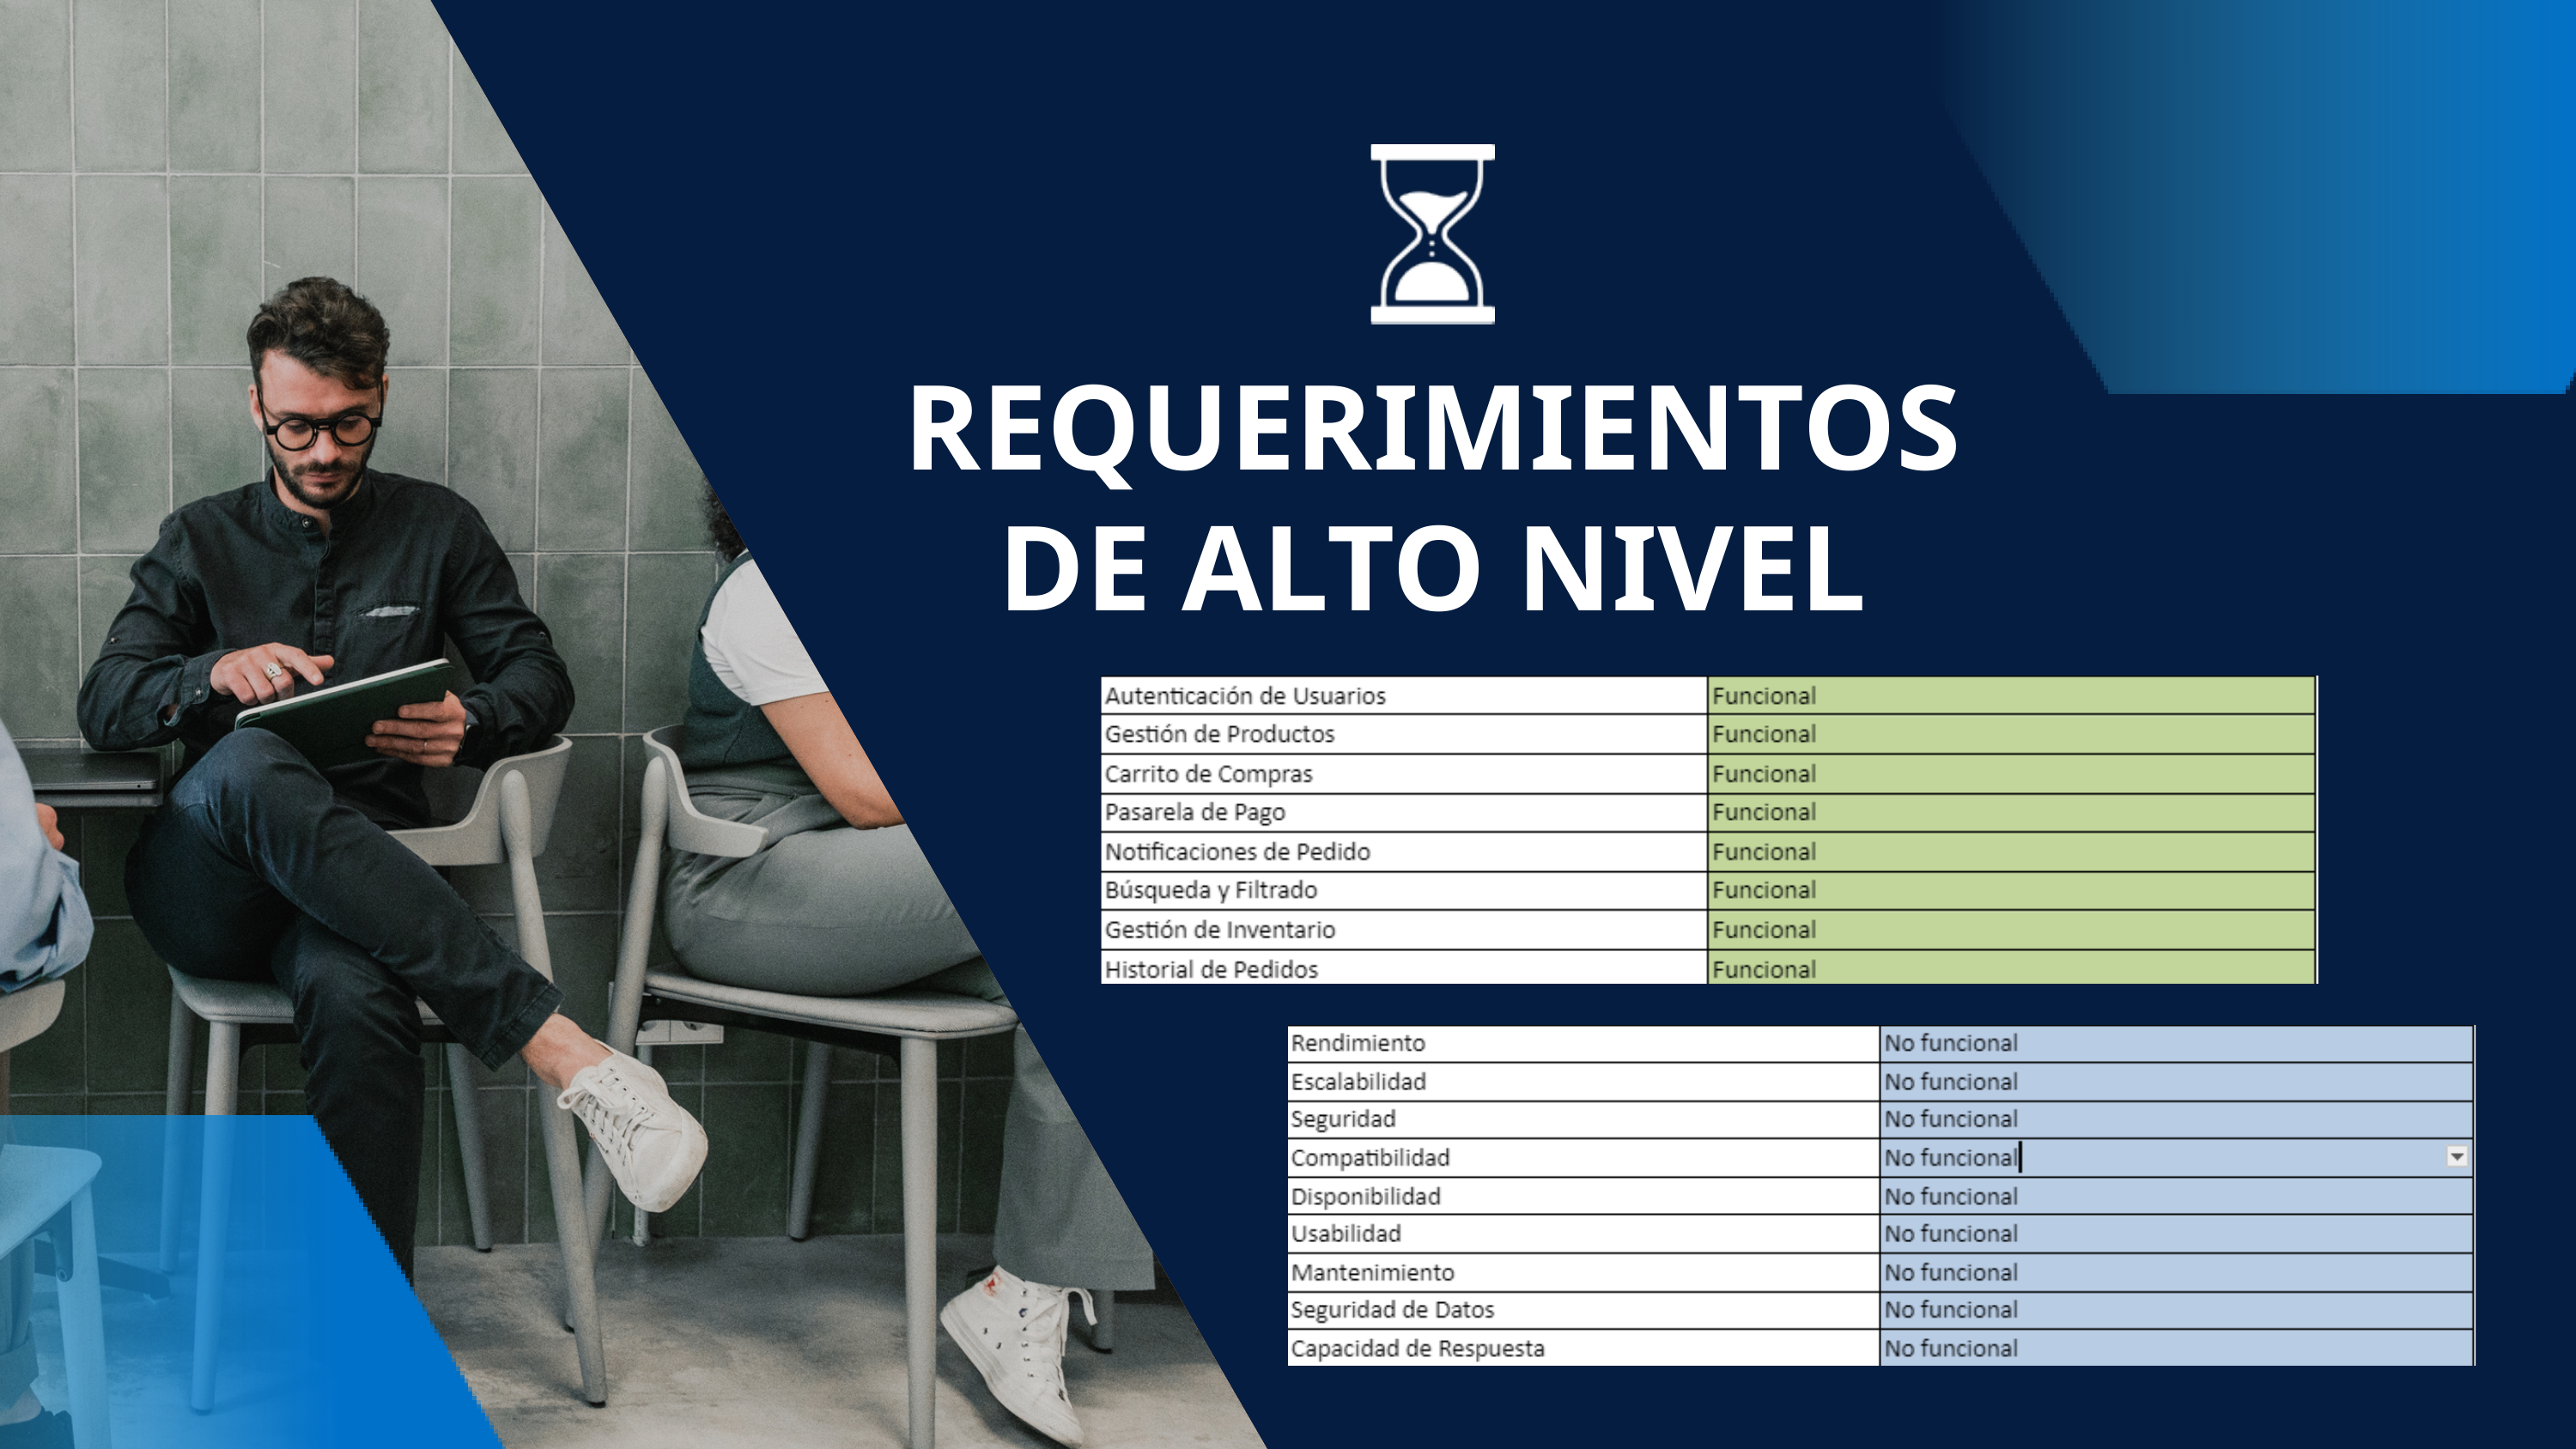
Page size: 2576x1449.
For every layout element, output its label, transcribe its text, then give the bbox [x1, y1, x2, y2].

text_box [0, 0, 1289, 1449]
text_box [1882, 0, 2576, 395]
text_box [1370, 144, 1495, 324]
text_box REQUERIMIENTOS DE ALTO NIVEL [1292, 352, 2029, 634]
text_box [1292, 1025, 2476, 1366]
text_box [1292, 676, 2318, 984]
